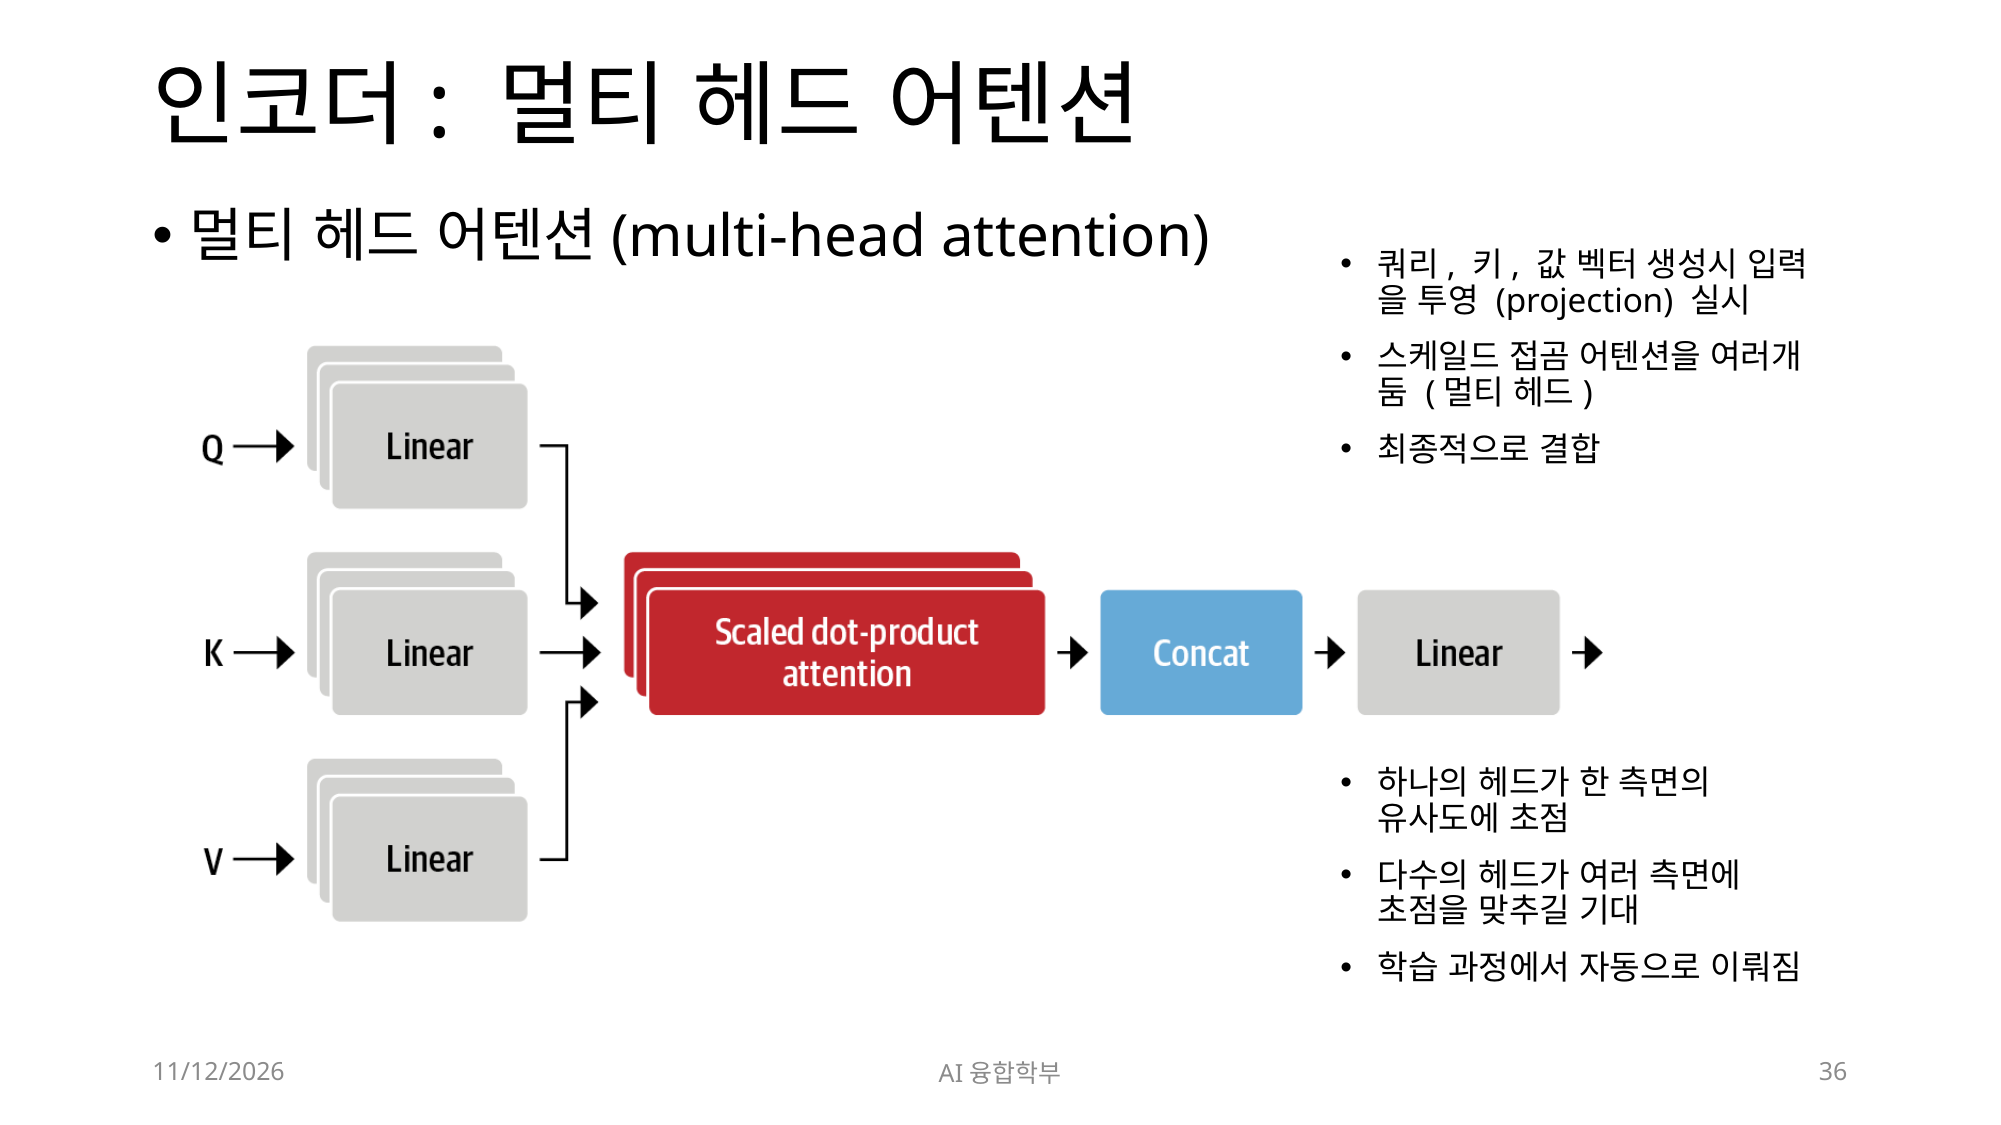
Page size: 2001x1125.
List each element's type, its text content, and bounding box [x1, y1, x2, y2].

list 멀티 헤드 어텐션(multi-head attention) [137, 199, 1863, 1014]
footer AI융합학부 [662, 1042, 1338, 1103]
slide_number 2024. 7. 9. [137, 1042, 588, 1103]
slide_number 36 [1412, 1042, 1863, 1103]
title 인코더: 멀티 헤드 어텐션 [137, 31, 1863, 186]
text_box 하나의 헤드가 한 측면의 유사도에 초점 다수의 헤드가 여러 측면에 초점을 맞추길 기대 학습 과정에서 자동으로 이뤄짐 [1325, 758, 1838, 1027]
picture [92, 343, 1603, 924]
text_box 쿼리, 키, 값 벡터 생성시 입력 을 투영 (projection) 실시 스케일드 접곰 어텐션을 여러개 둠 (멀티 헤드) 최종적으로 결합 [1325, 240, 1838, 509]
